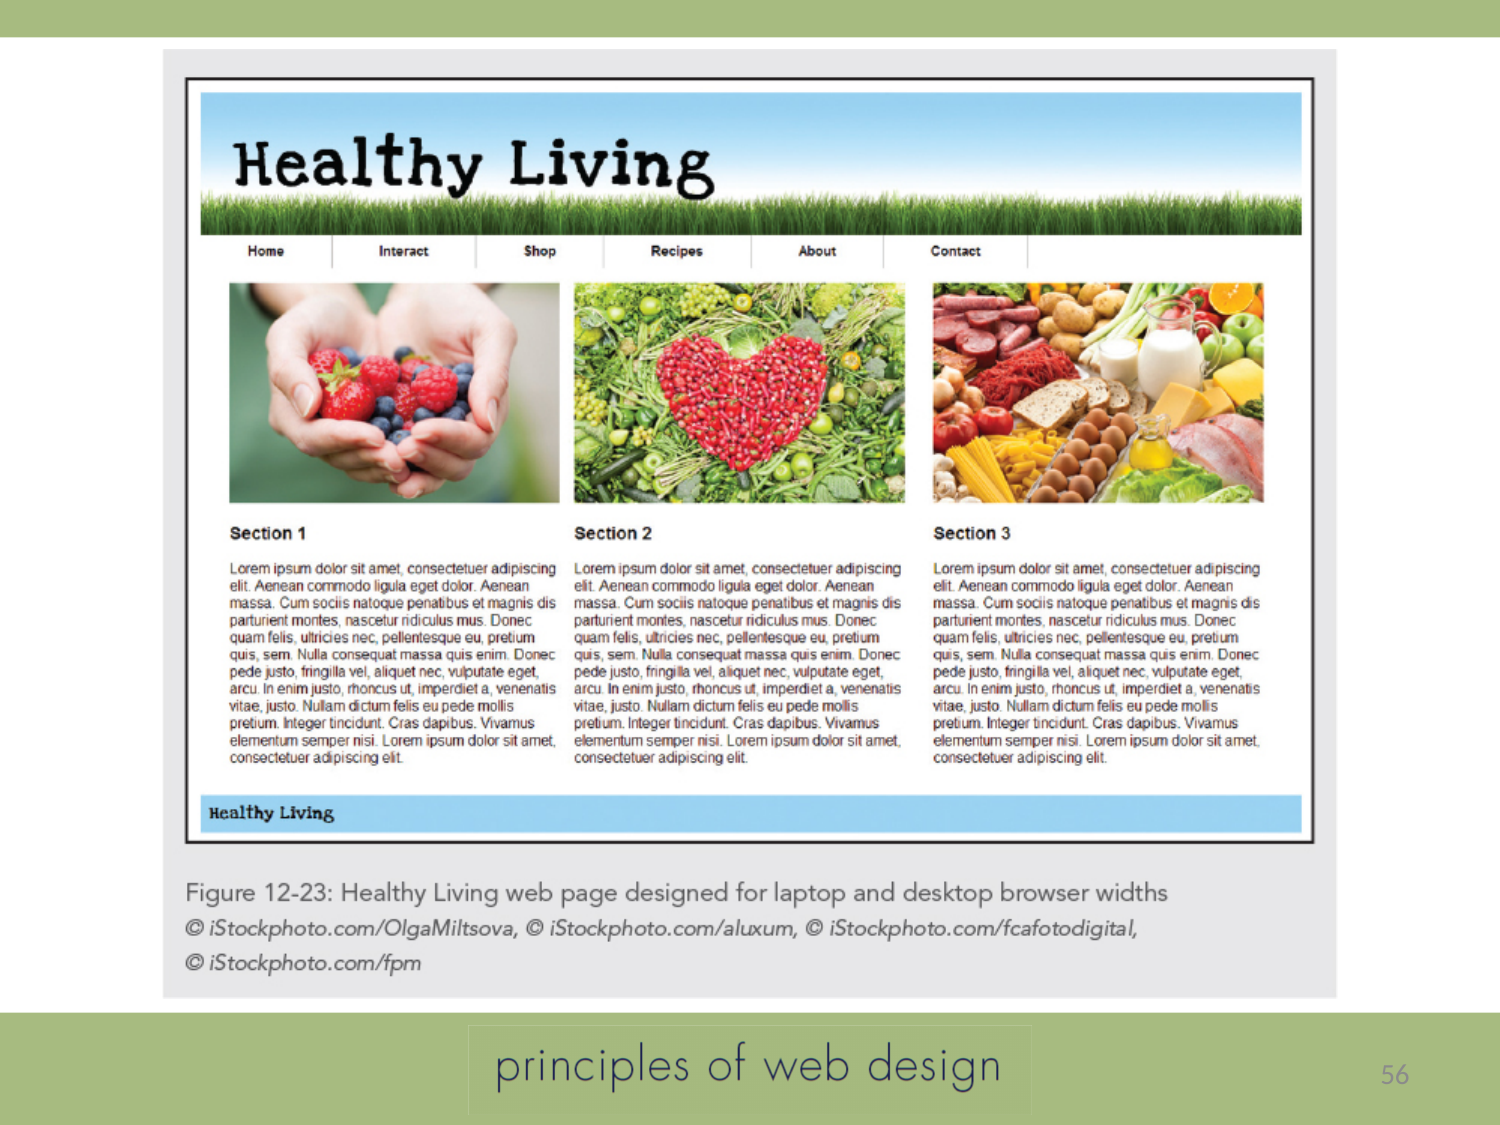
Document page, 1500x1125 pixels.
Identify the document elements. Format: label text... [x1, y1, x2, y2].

picture [162, 49, 1338, 999]
slide_number 56 [1074, 1042, 1425, 1103]
picture [469, 1026, 1031, 1115]
